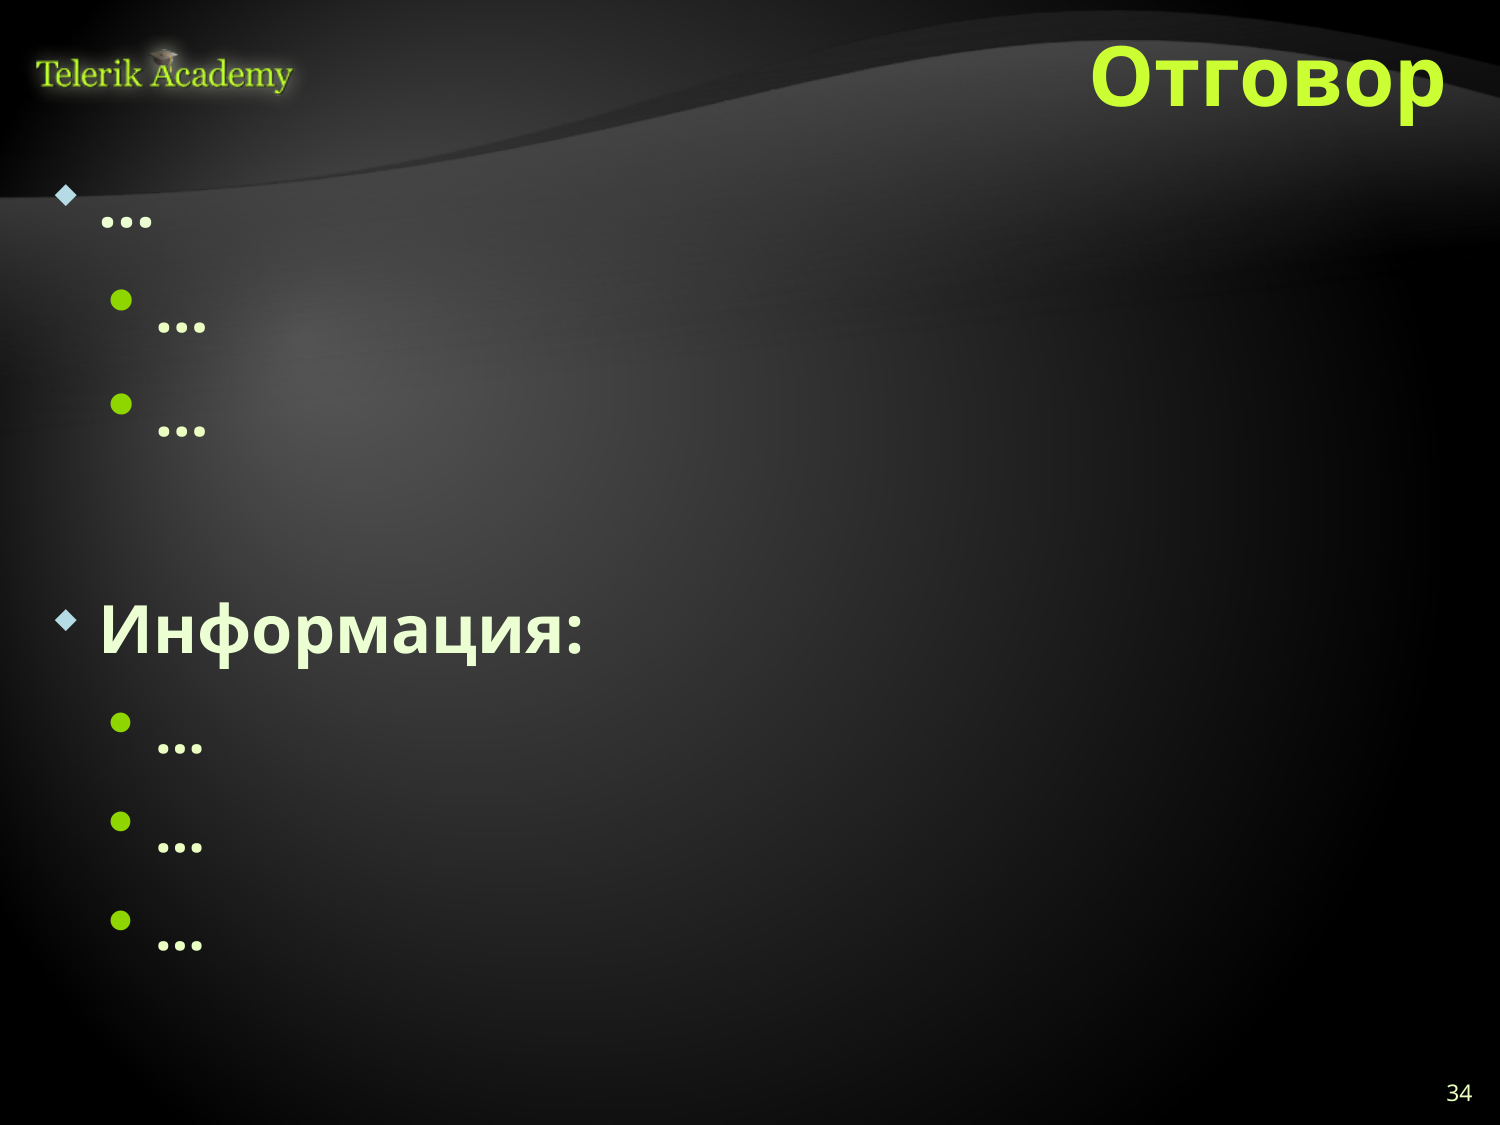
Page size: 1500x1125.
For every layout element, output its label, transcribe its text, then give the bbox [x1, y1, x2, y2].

slide_number 34 [1412, 1074, 1488, 1113]
list … … … Информация: … … … [37, 149, 1463, 1100]
title Отговор [300, 12, 1463, 149]
picture [0, 0, 1500, 1125]
